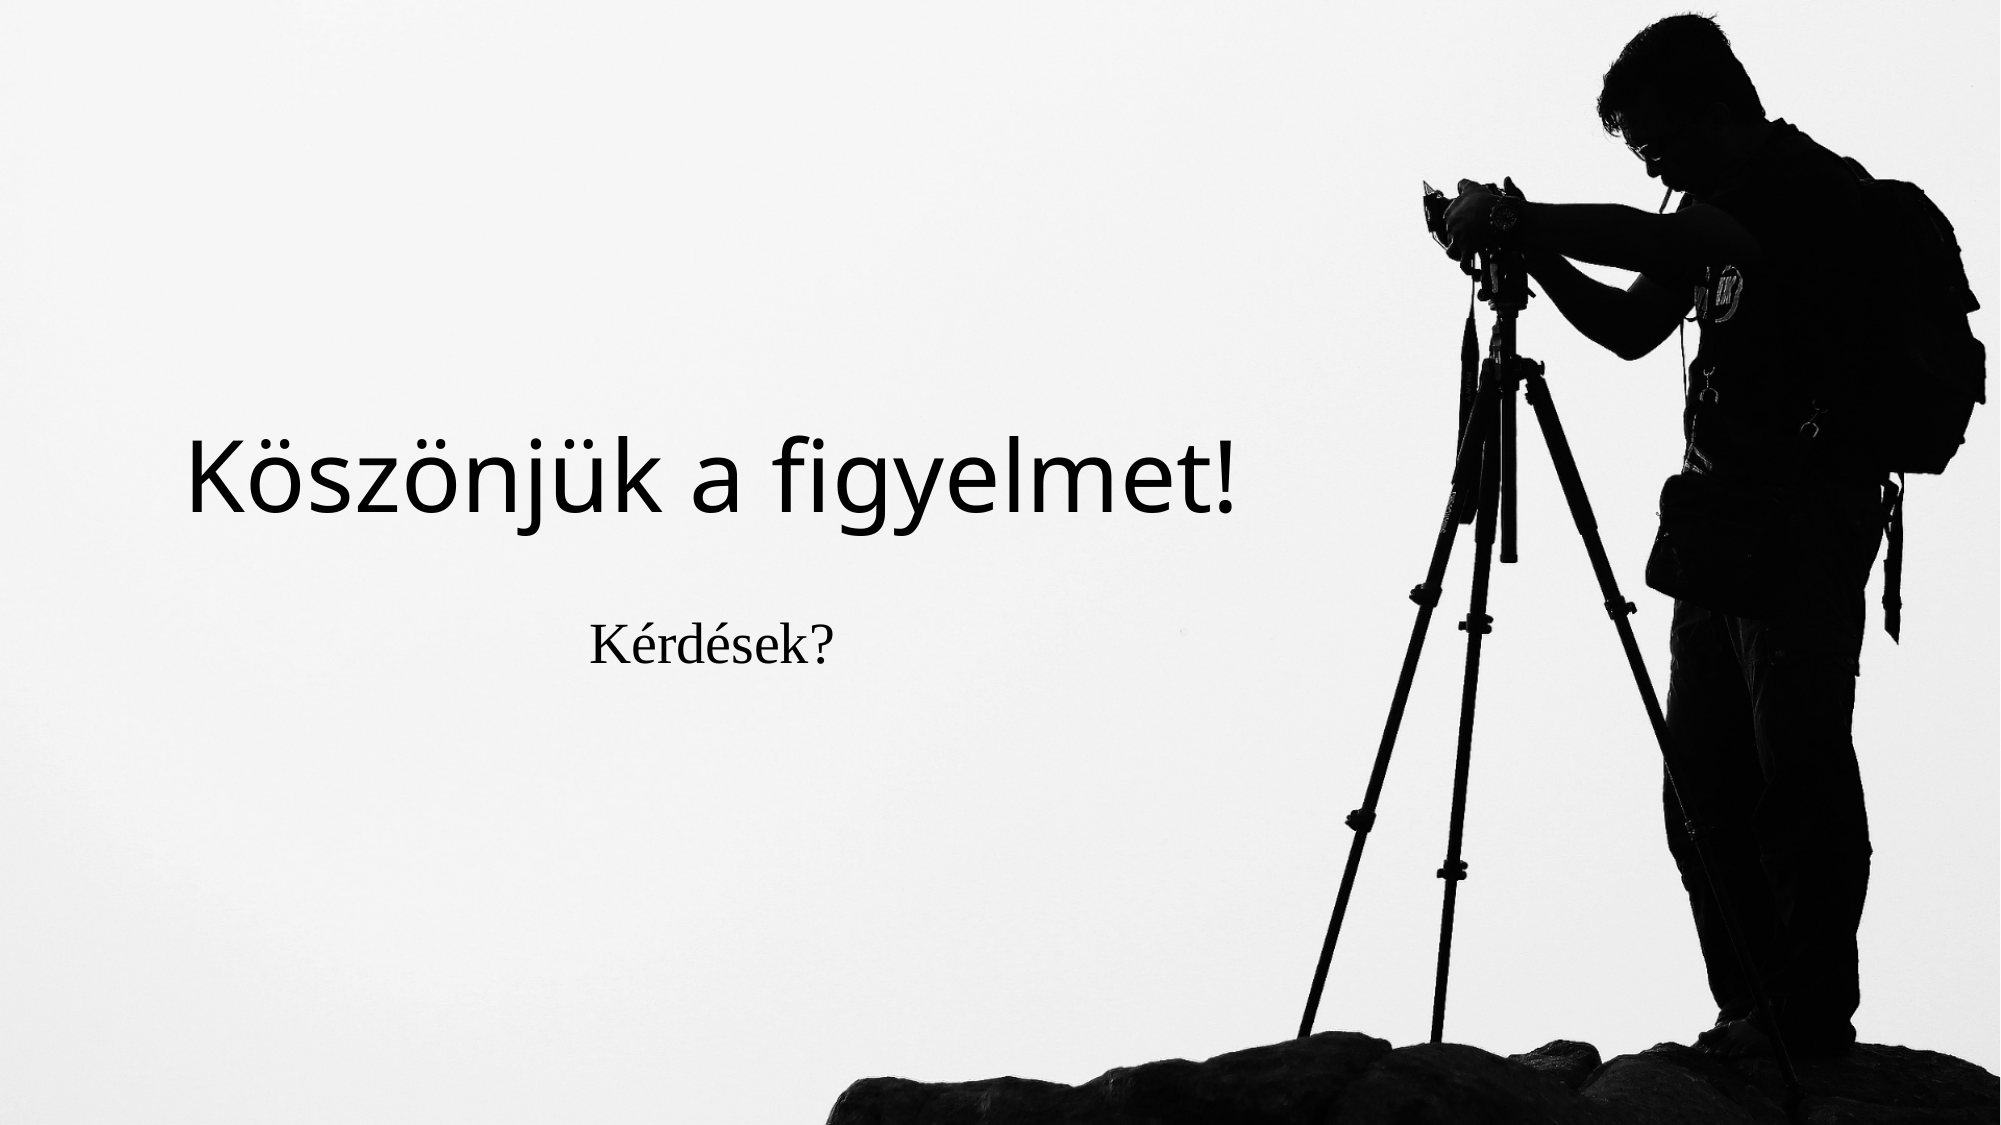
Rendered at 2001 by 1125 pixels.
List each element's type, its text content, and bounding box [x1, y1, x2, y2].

list Kérdések? [572, 562, 852, 694]
picture [0, 0, 2001, 1125]
title Köszönjük a figyelmet! [104, 397, 1321, 563]
